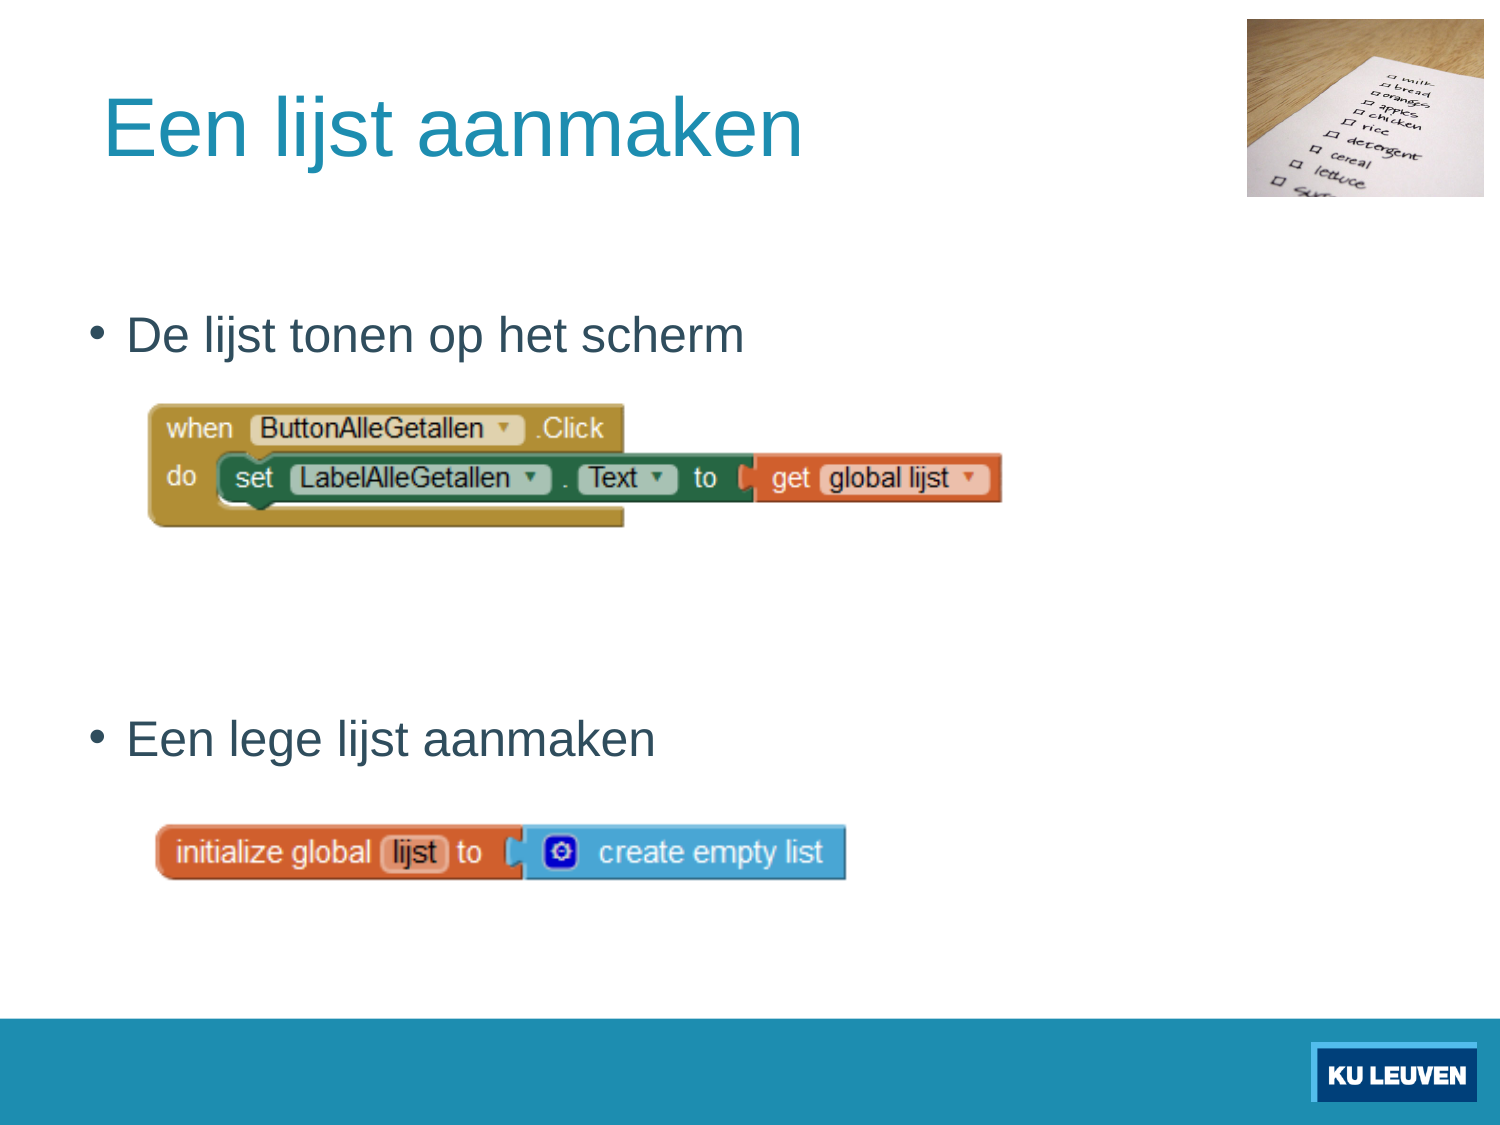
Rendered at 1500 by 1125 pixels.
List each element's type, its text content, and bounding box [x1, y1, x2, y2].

list De lijst tonen op het scherm Een lege lijst aanmaken [88, 220, 1457, 949]
picture [1246, 18, 1484, 197]
title Een lijst aanmaken [93, 34, 1406, 220]
picture [135, 810, 857, 906]
picture [1311, 1042, 1477, 1102]
picture [135, 385, 1012, 540]
